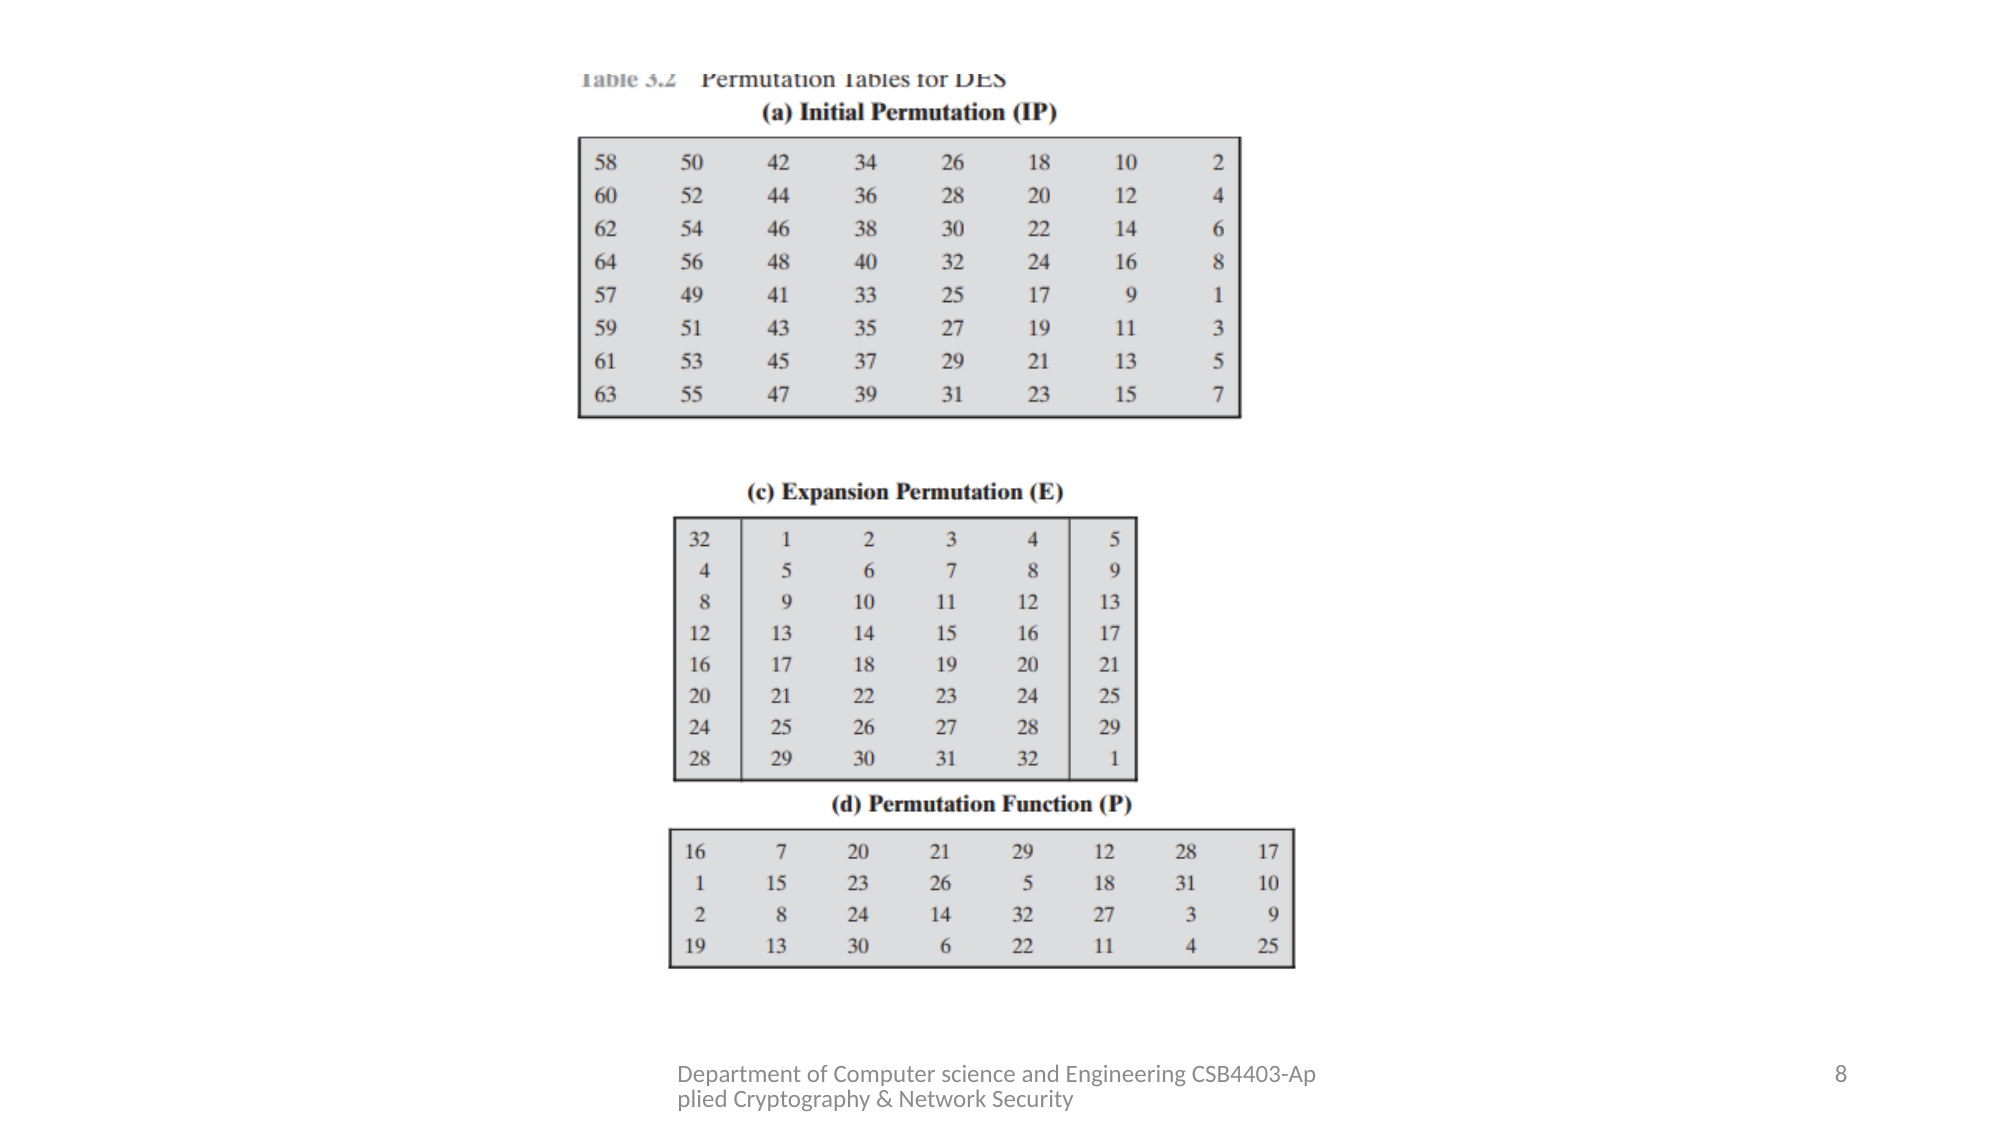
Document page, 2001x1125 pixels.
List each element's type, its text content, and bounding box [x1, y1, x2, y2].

picture [510, 74, 1320, 427]
footer Department of Computer science and Engineering CSB4403-Applied Cryptography & Network Security [662, 1042, 1338, 1103]
slide_number 8 [1412, 1042, 1863, 1103]
picture [639, 473, 1338, 1002]
